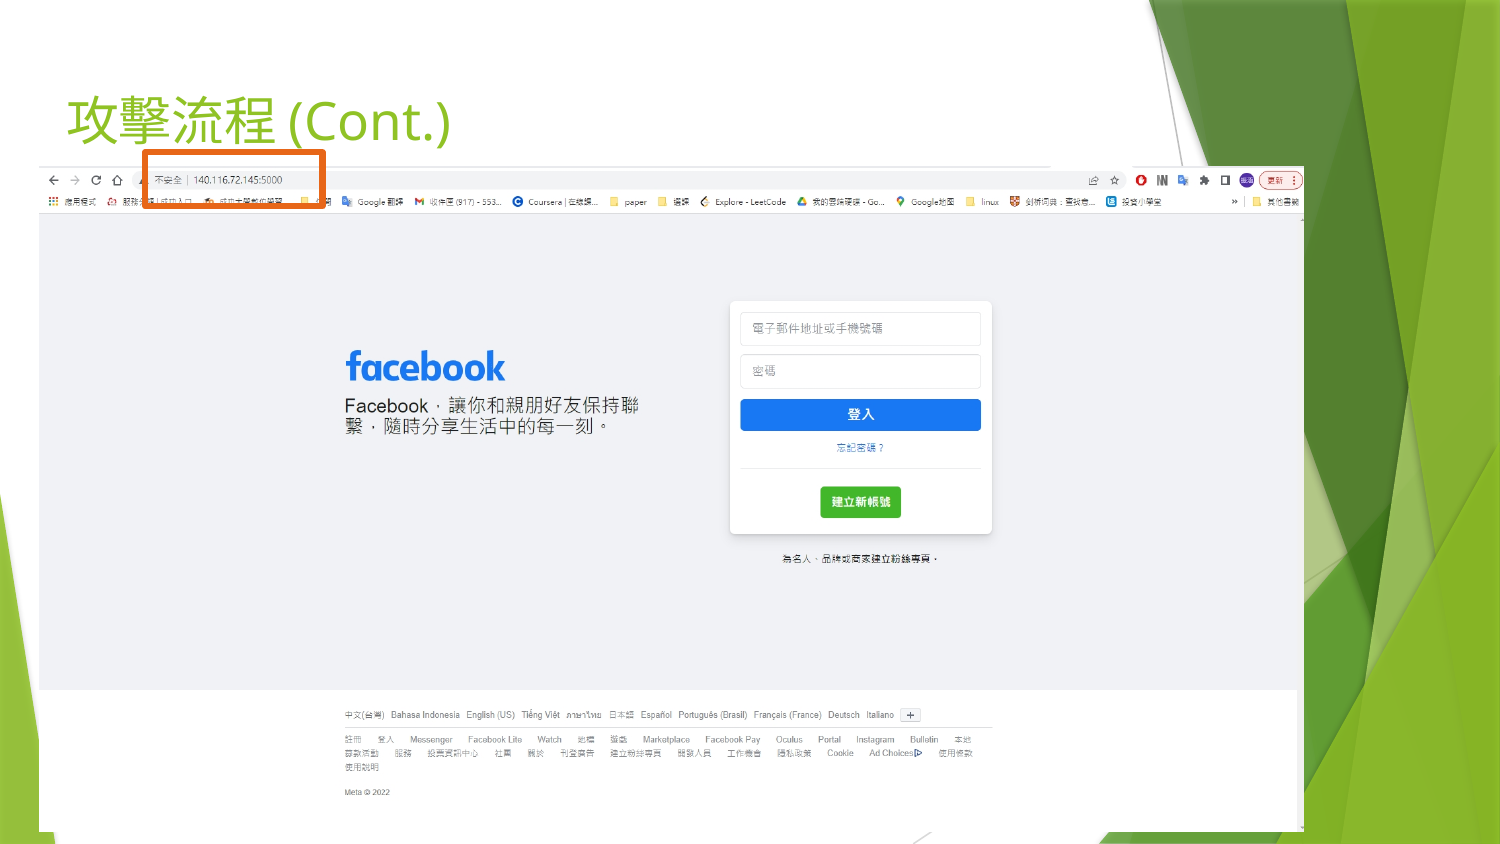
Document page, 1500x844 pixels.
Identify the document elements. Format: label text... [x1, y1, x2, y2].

text_box [144, 151, 324, 165]
picture [39, 166, 1304, 833]
title 攻擊流程(Cont.) [51, 72, 1449, 167]
